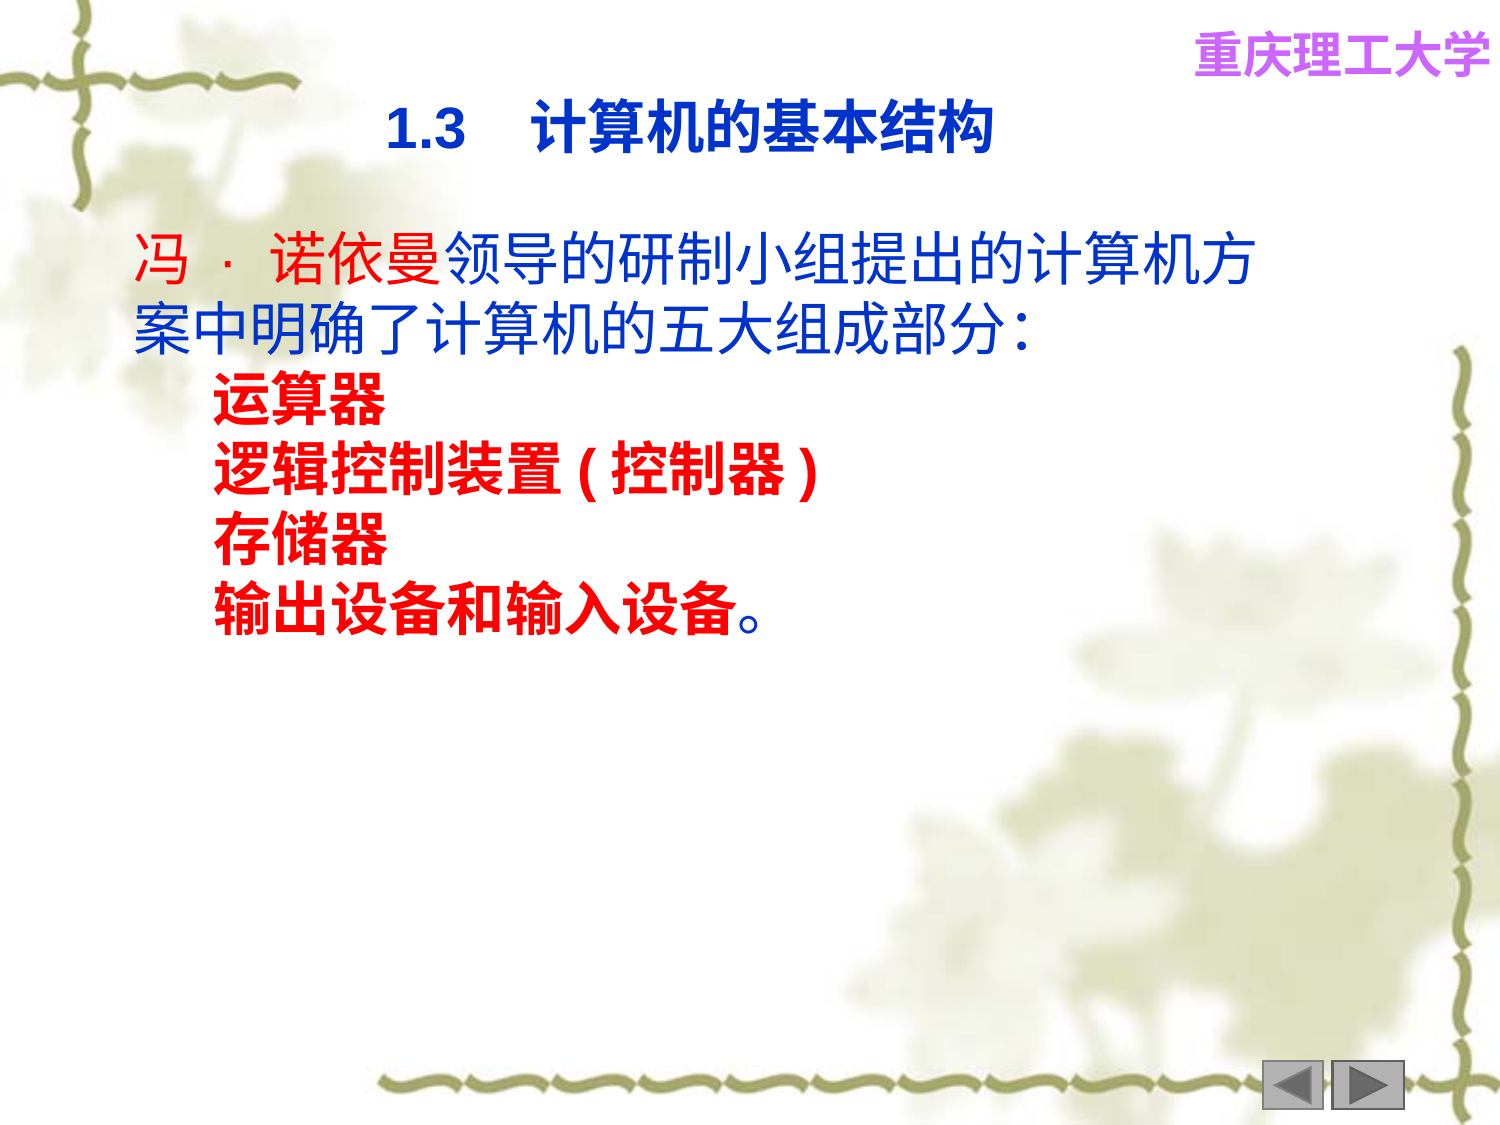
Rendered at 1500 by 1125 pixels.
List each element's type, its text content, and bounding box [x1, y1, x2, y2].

text_box 1.3 计算机的基本结构 [371, 82, 1011, 168]
text_box 冯 · 诺依曼领导的研制小组提出的计算机方案中明确了计算机的五大组成部分： 运算器 逻辑控制装置(控制器) 存储器 输出设备和输入设备。 [118, 214, 1313, 650]
picture [0, 0, 1500, 1125]
